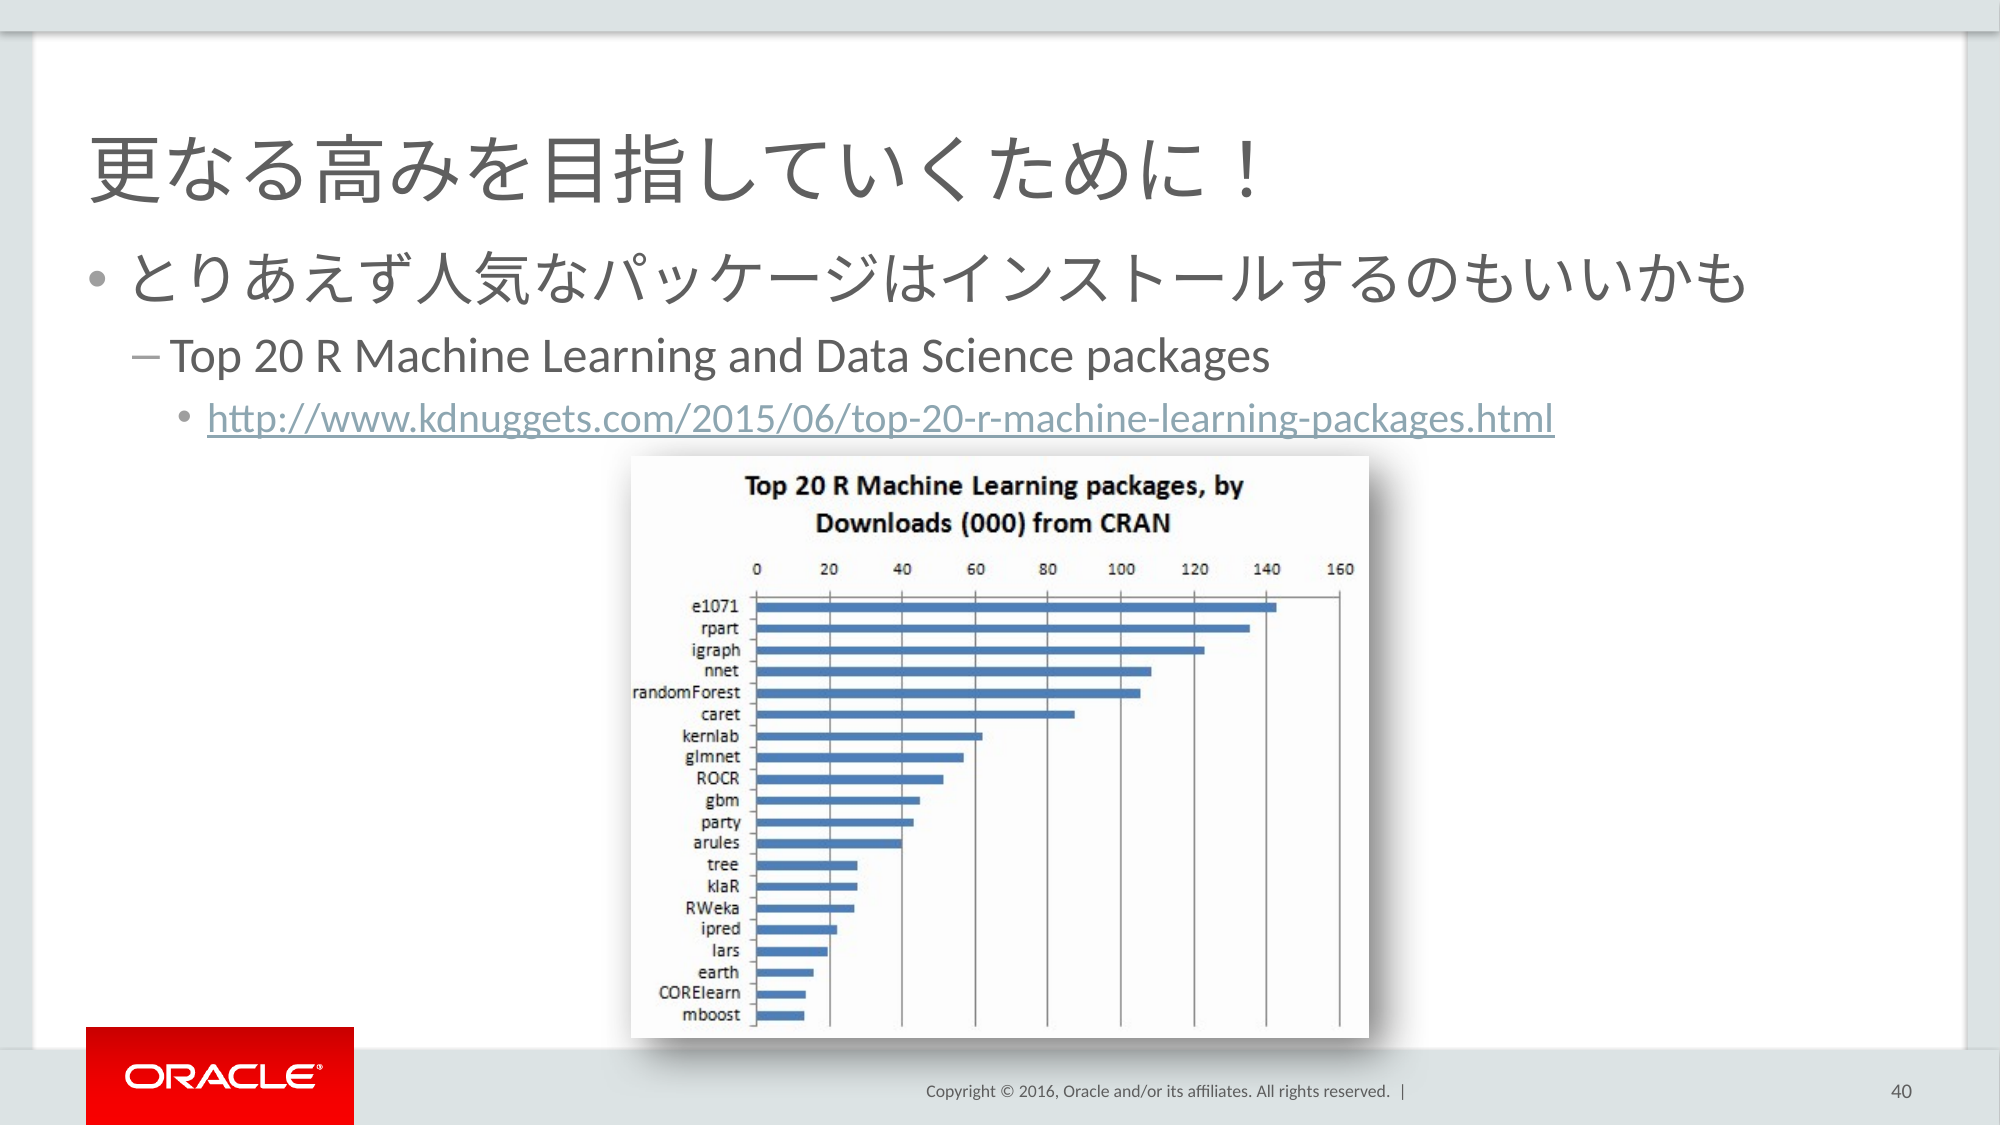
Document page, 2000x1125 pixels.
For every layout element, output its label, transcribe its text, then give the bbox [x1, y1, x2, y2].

list とりあえず人気なパッケージはインストールするのもいいかも Top 20 R Machine Learning and Data Science packages http://www.kdnuggets.com/2015/06/top-20-r-machine-learning-packages.html [87, 249, 1913, 975]
picture [86, 1027, 354, 1125]
picture [630, 456, 1369, 1038]
title 更なる高みを目指していくために！ [87, 66, 1913, 213]
slide_number 40 [1849, 1075, 1913, 1106]
